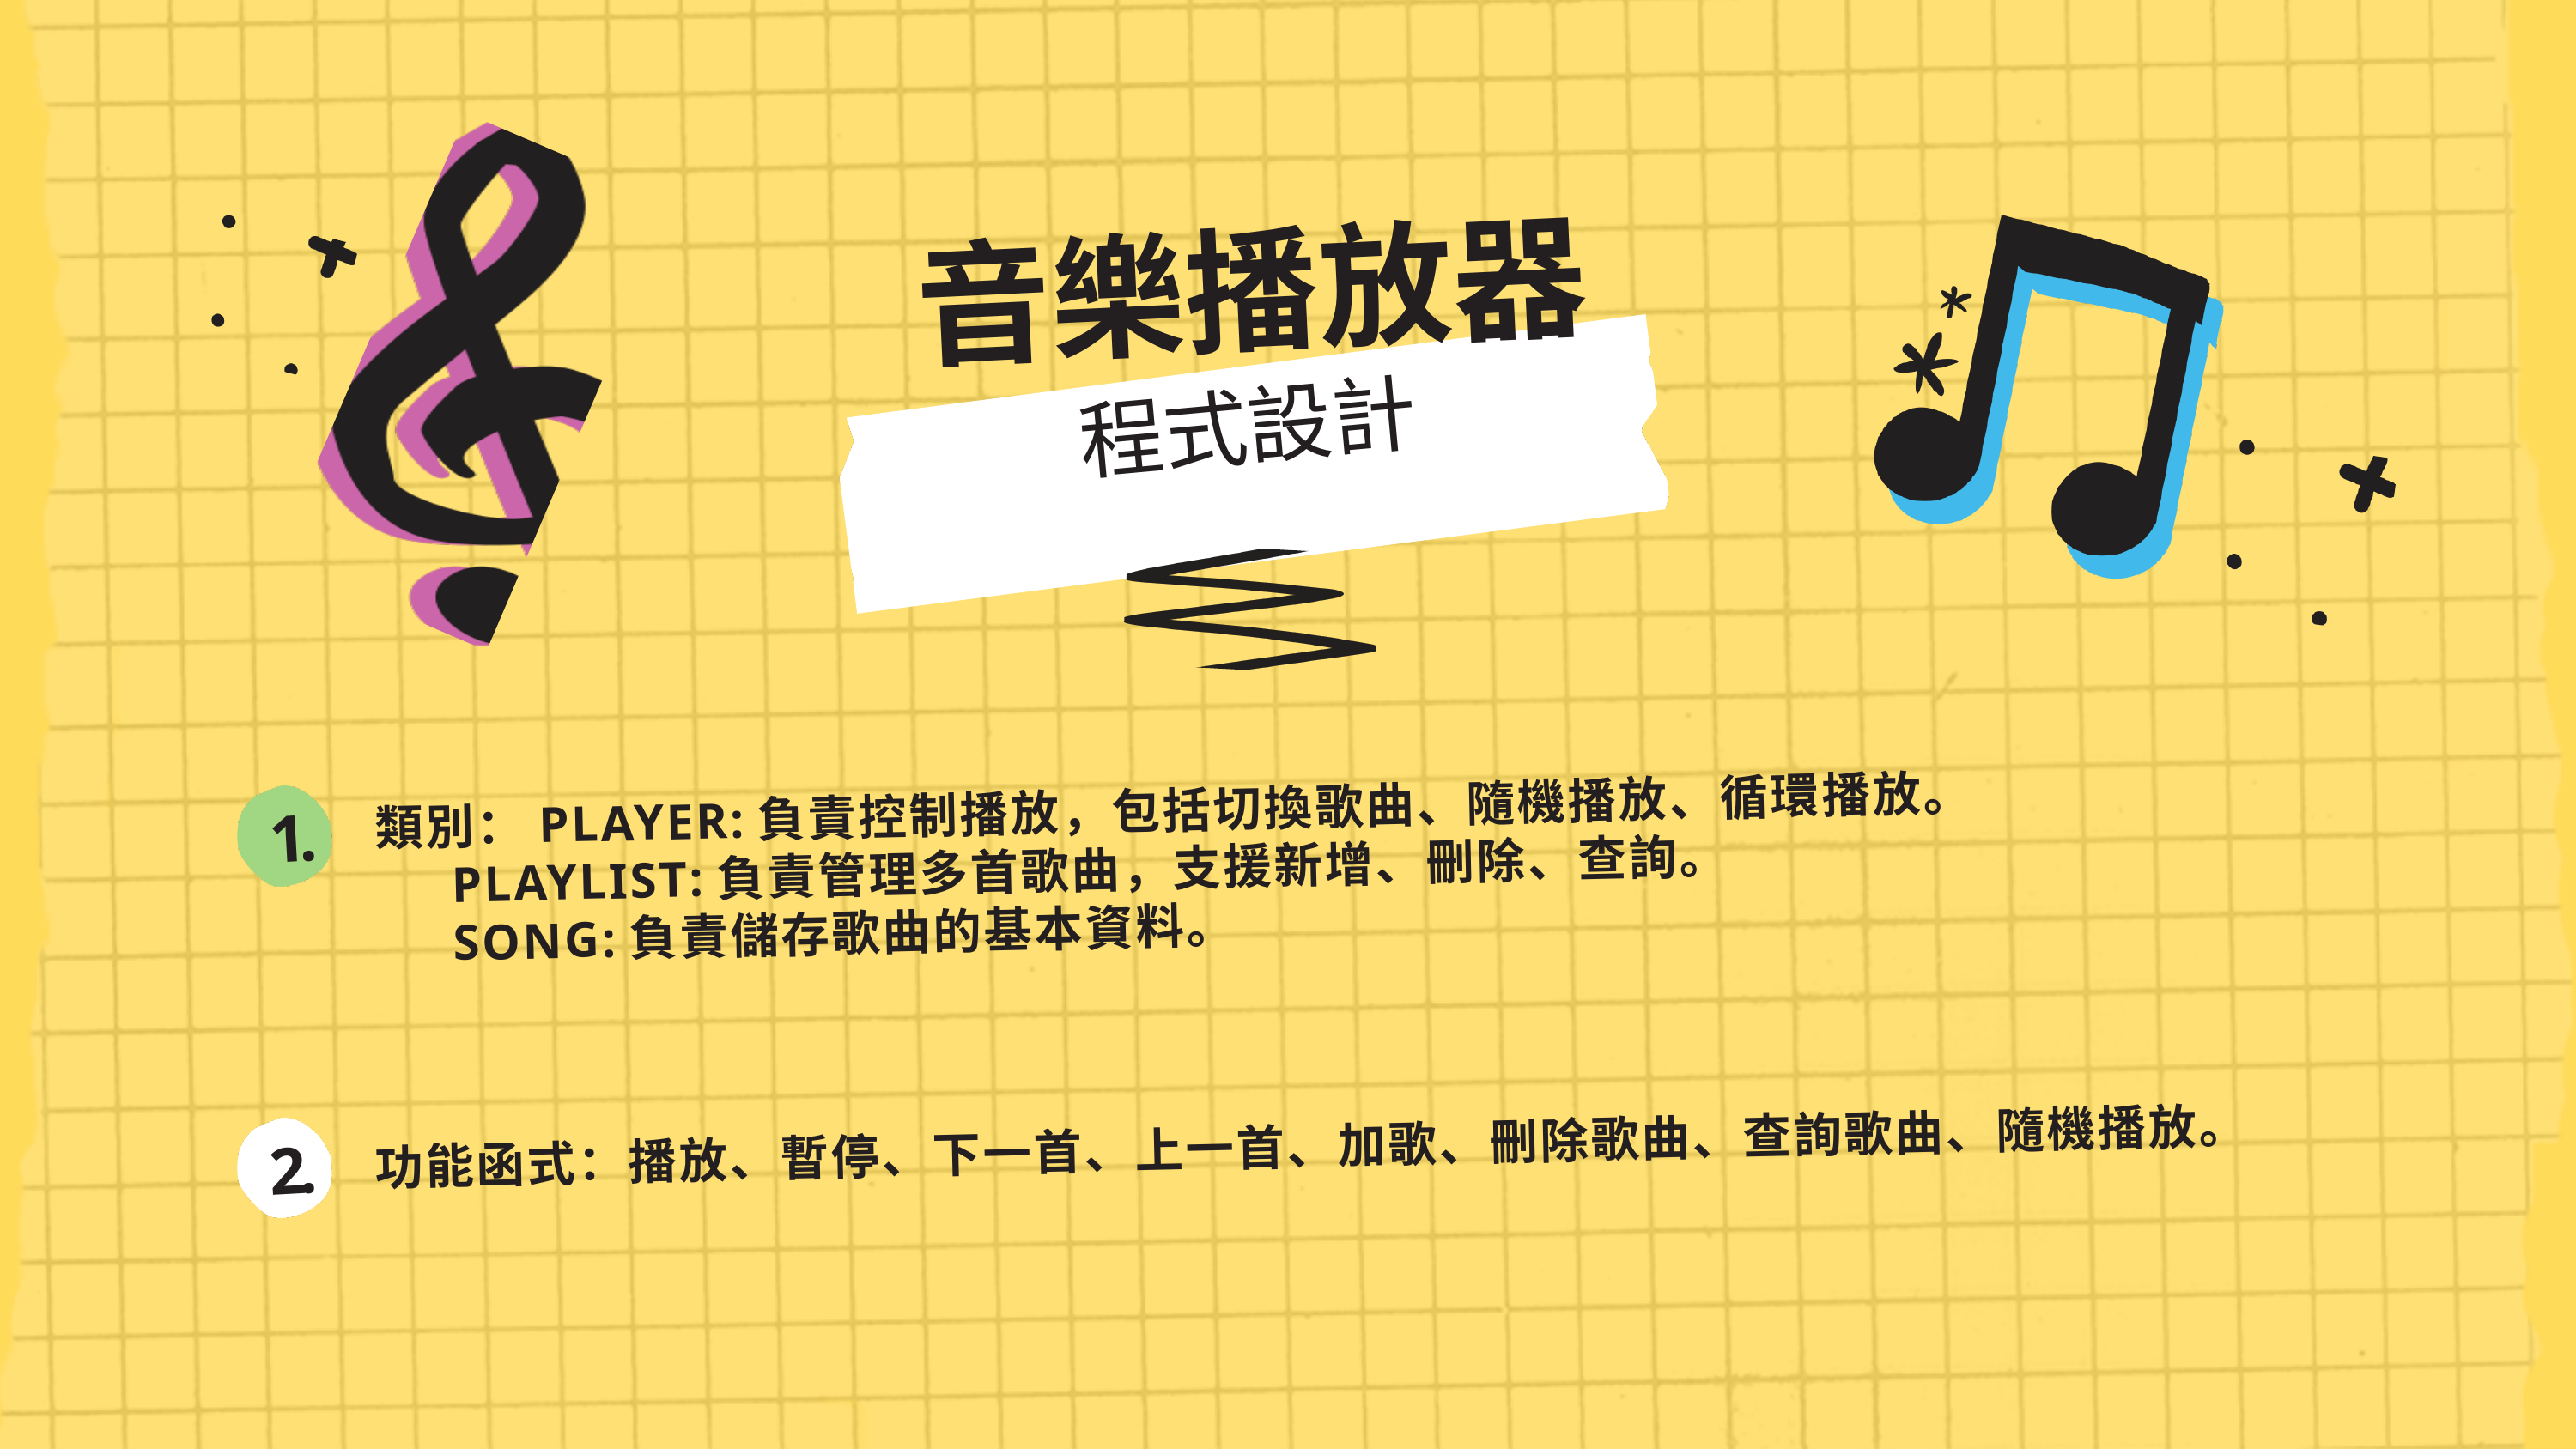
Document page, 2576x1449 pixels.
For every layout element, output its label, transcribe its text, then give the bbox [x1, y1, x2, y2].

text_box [237, 785, 335, 887]
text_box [237, 1117, 335, 1219]
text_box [682, 313, 1852, 615]
text_box [1121, 623, 1377, 677]
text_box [1856, 214, 2400, 634]
text_box [0, 0, 2576, 1449]
text_box 類別：PLAYER:負責控制播放，包括切換歌曲、隨機播放、循環播放。 PLAYLIST:負責管理多首歌曲，支援新增、刪除、查詢。 SONG:負責儲存歌曲的基本資料。 [374, 755, 2227, 972]
text_box 功能函式：播放、暫停、下一首、上一首、加歌、刪除歌曲、查詢歌曲、隨機播放。 [374, 1094, 2281, 1196]
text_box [188, 112, 678, 652]
text_box 音樂播放器 [696, 192, 1805, 312]
